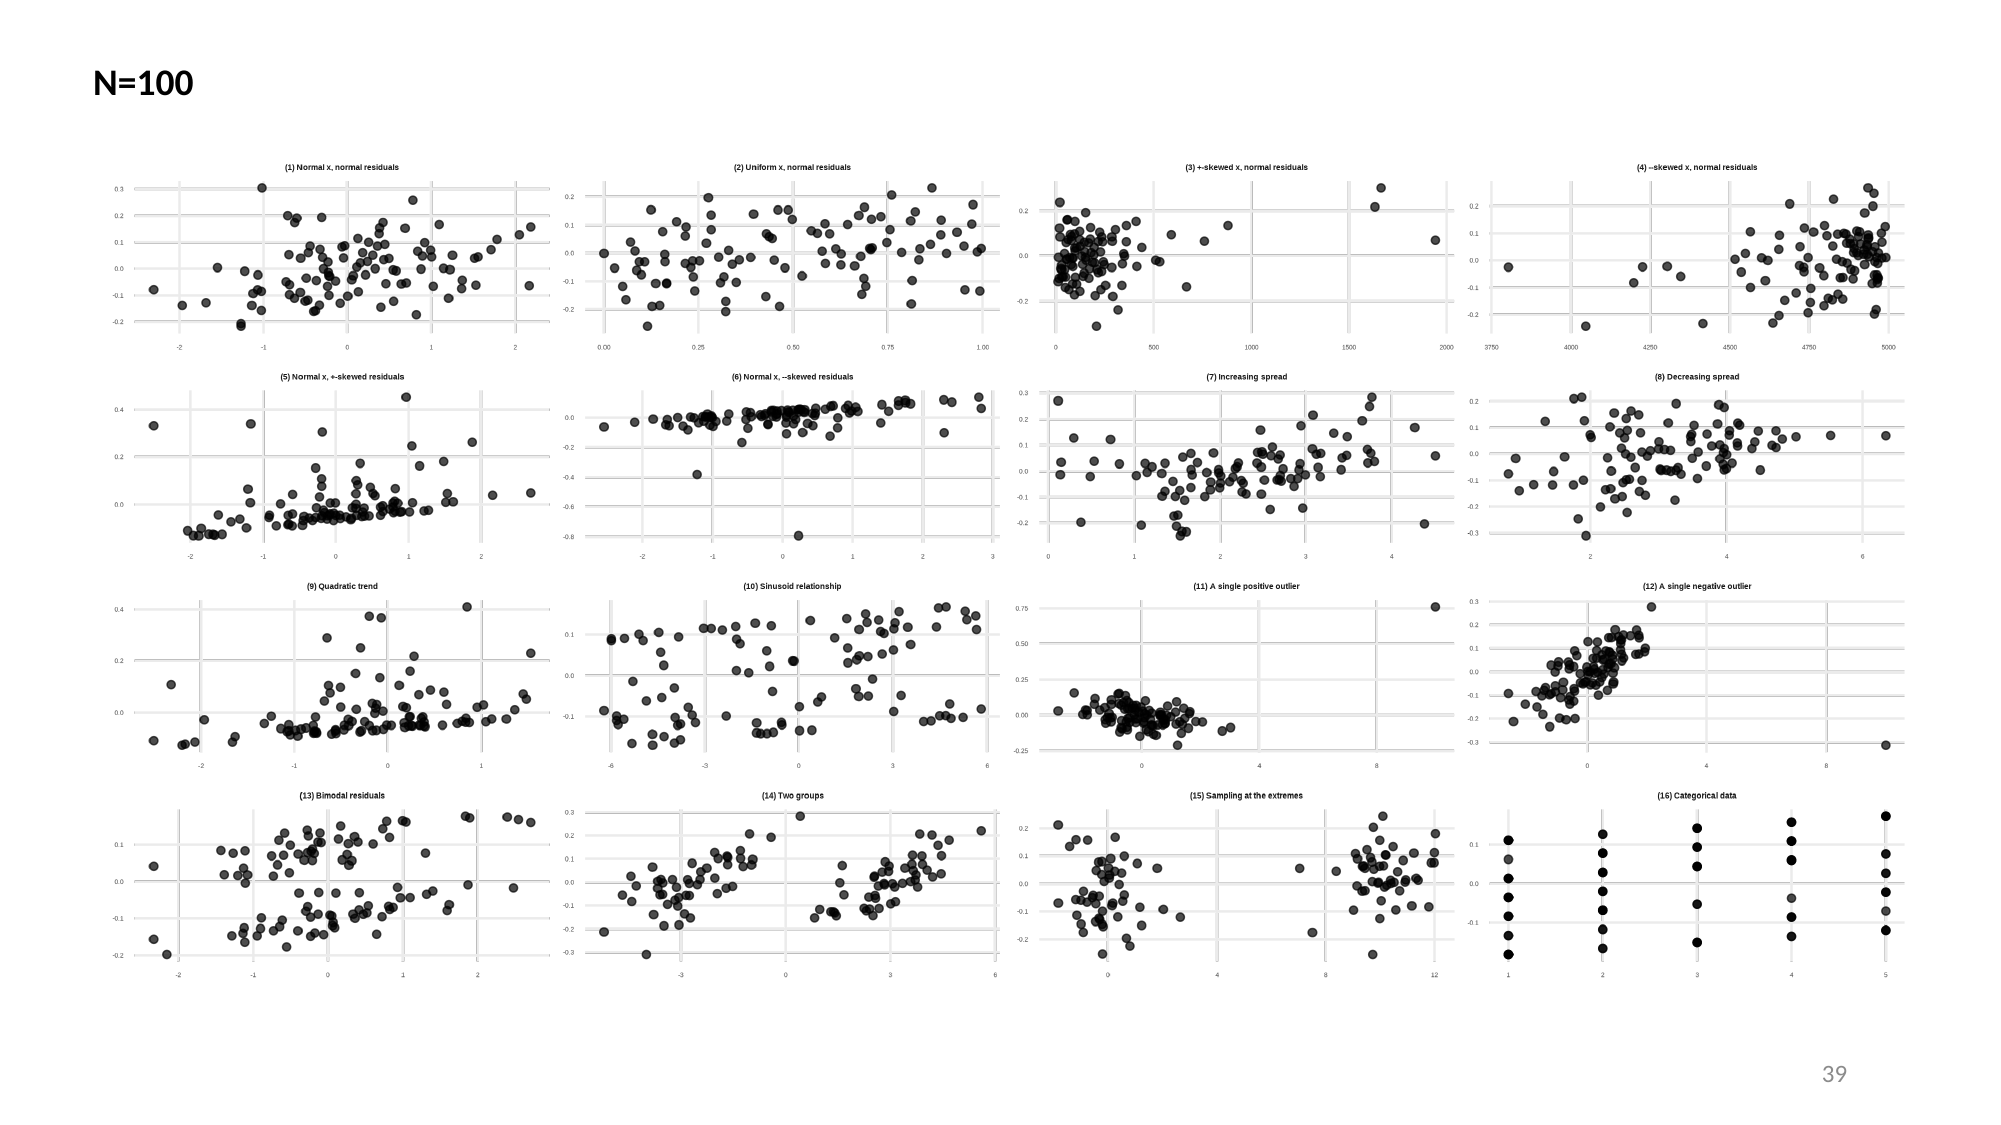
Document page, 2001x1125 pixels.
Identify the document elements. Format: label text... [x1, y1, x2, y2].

picture [99, 141, 1917, 992]
text_box N=100 [78, 50, 209, 111]
slide_number 39 [1412, 1042, 1863, 1103]
